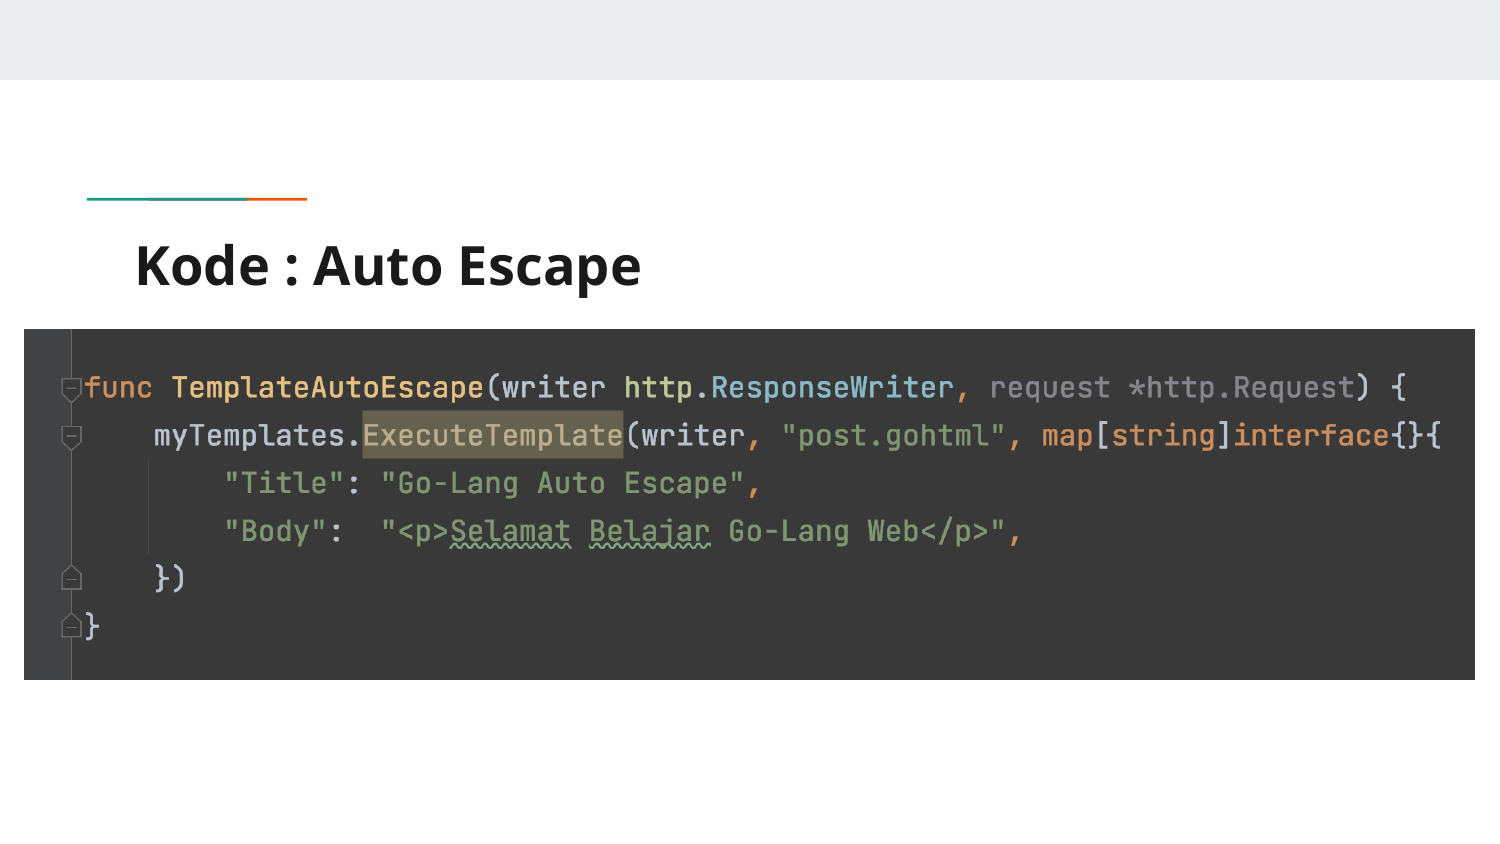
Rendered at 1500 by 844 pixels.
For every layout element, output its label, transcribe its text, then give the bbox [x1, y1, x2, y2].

title Kode : Auto Escape [119, 216, 1381, 305]
picture [24, 328, 1476, 681]
